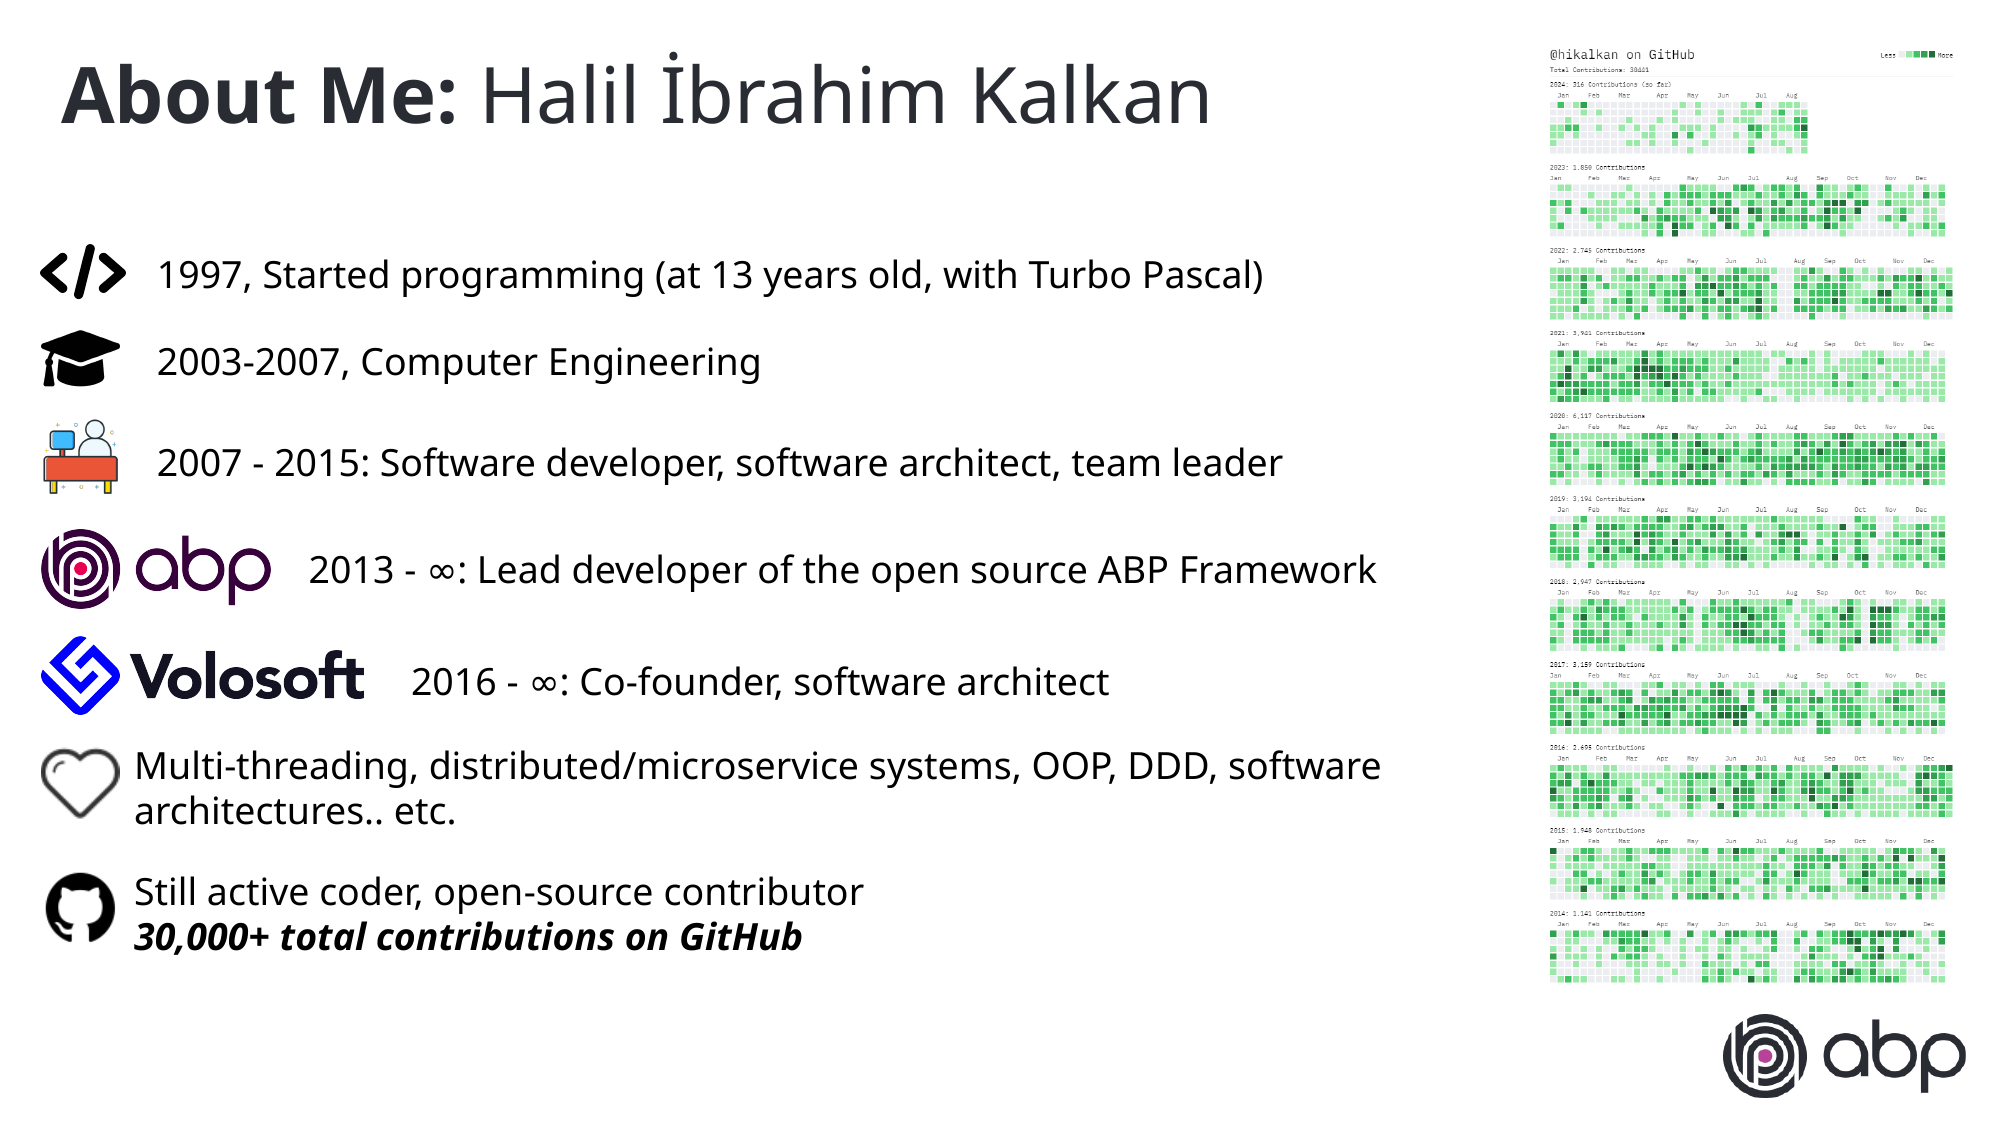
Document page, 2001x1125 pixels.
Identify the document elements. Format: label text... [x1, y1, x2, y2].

picture [1723, 1014, 1966, 1098]
text_box 2013 - ∞: Lead developer of the open source ABP Framework [293, 538, 1500, 599]
picture [41, 417, 120, 496]
picture [1537, 35, 1966, 991]
text_box Still active coder, open-source contributor 30,000+ total contributions on GitHub [119, 860, 1500, 966]
picture [41, 743, 120, 822]
text_box 2003-2007, Computer Engineering [142, 330, 1500, 390]
picture [41, 636, 364, 716]
picture [41, 318, 120, 398]
text_box 2007 - 2015: Software developer, software architect, team leader [142, 431, 1500, 492]
picture [40, 229, 126, 315]
picture [41, 529, 271, 609]
text_box Multi-threading, distributed/microservice systems, OOP, DDD, software architectures.. etc. [119, 734, 1500, 840]
text_box About Me: Halil İbrahim Kalkan [41, 25, 1966, 159]
text_box 1997, Started programming (at 13 years old, with Turbo Pascal) [142, 244, 1500, 304]
picture [41, 868, 120, 947]
text_box 2016 - ∞: Co-founder, software architect [396, 650, 1500, 710]
